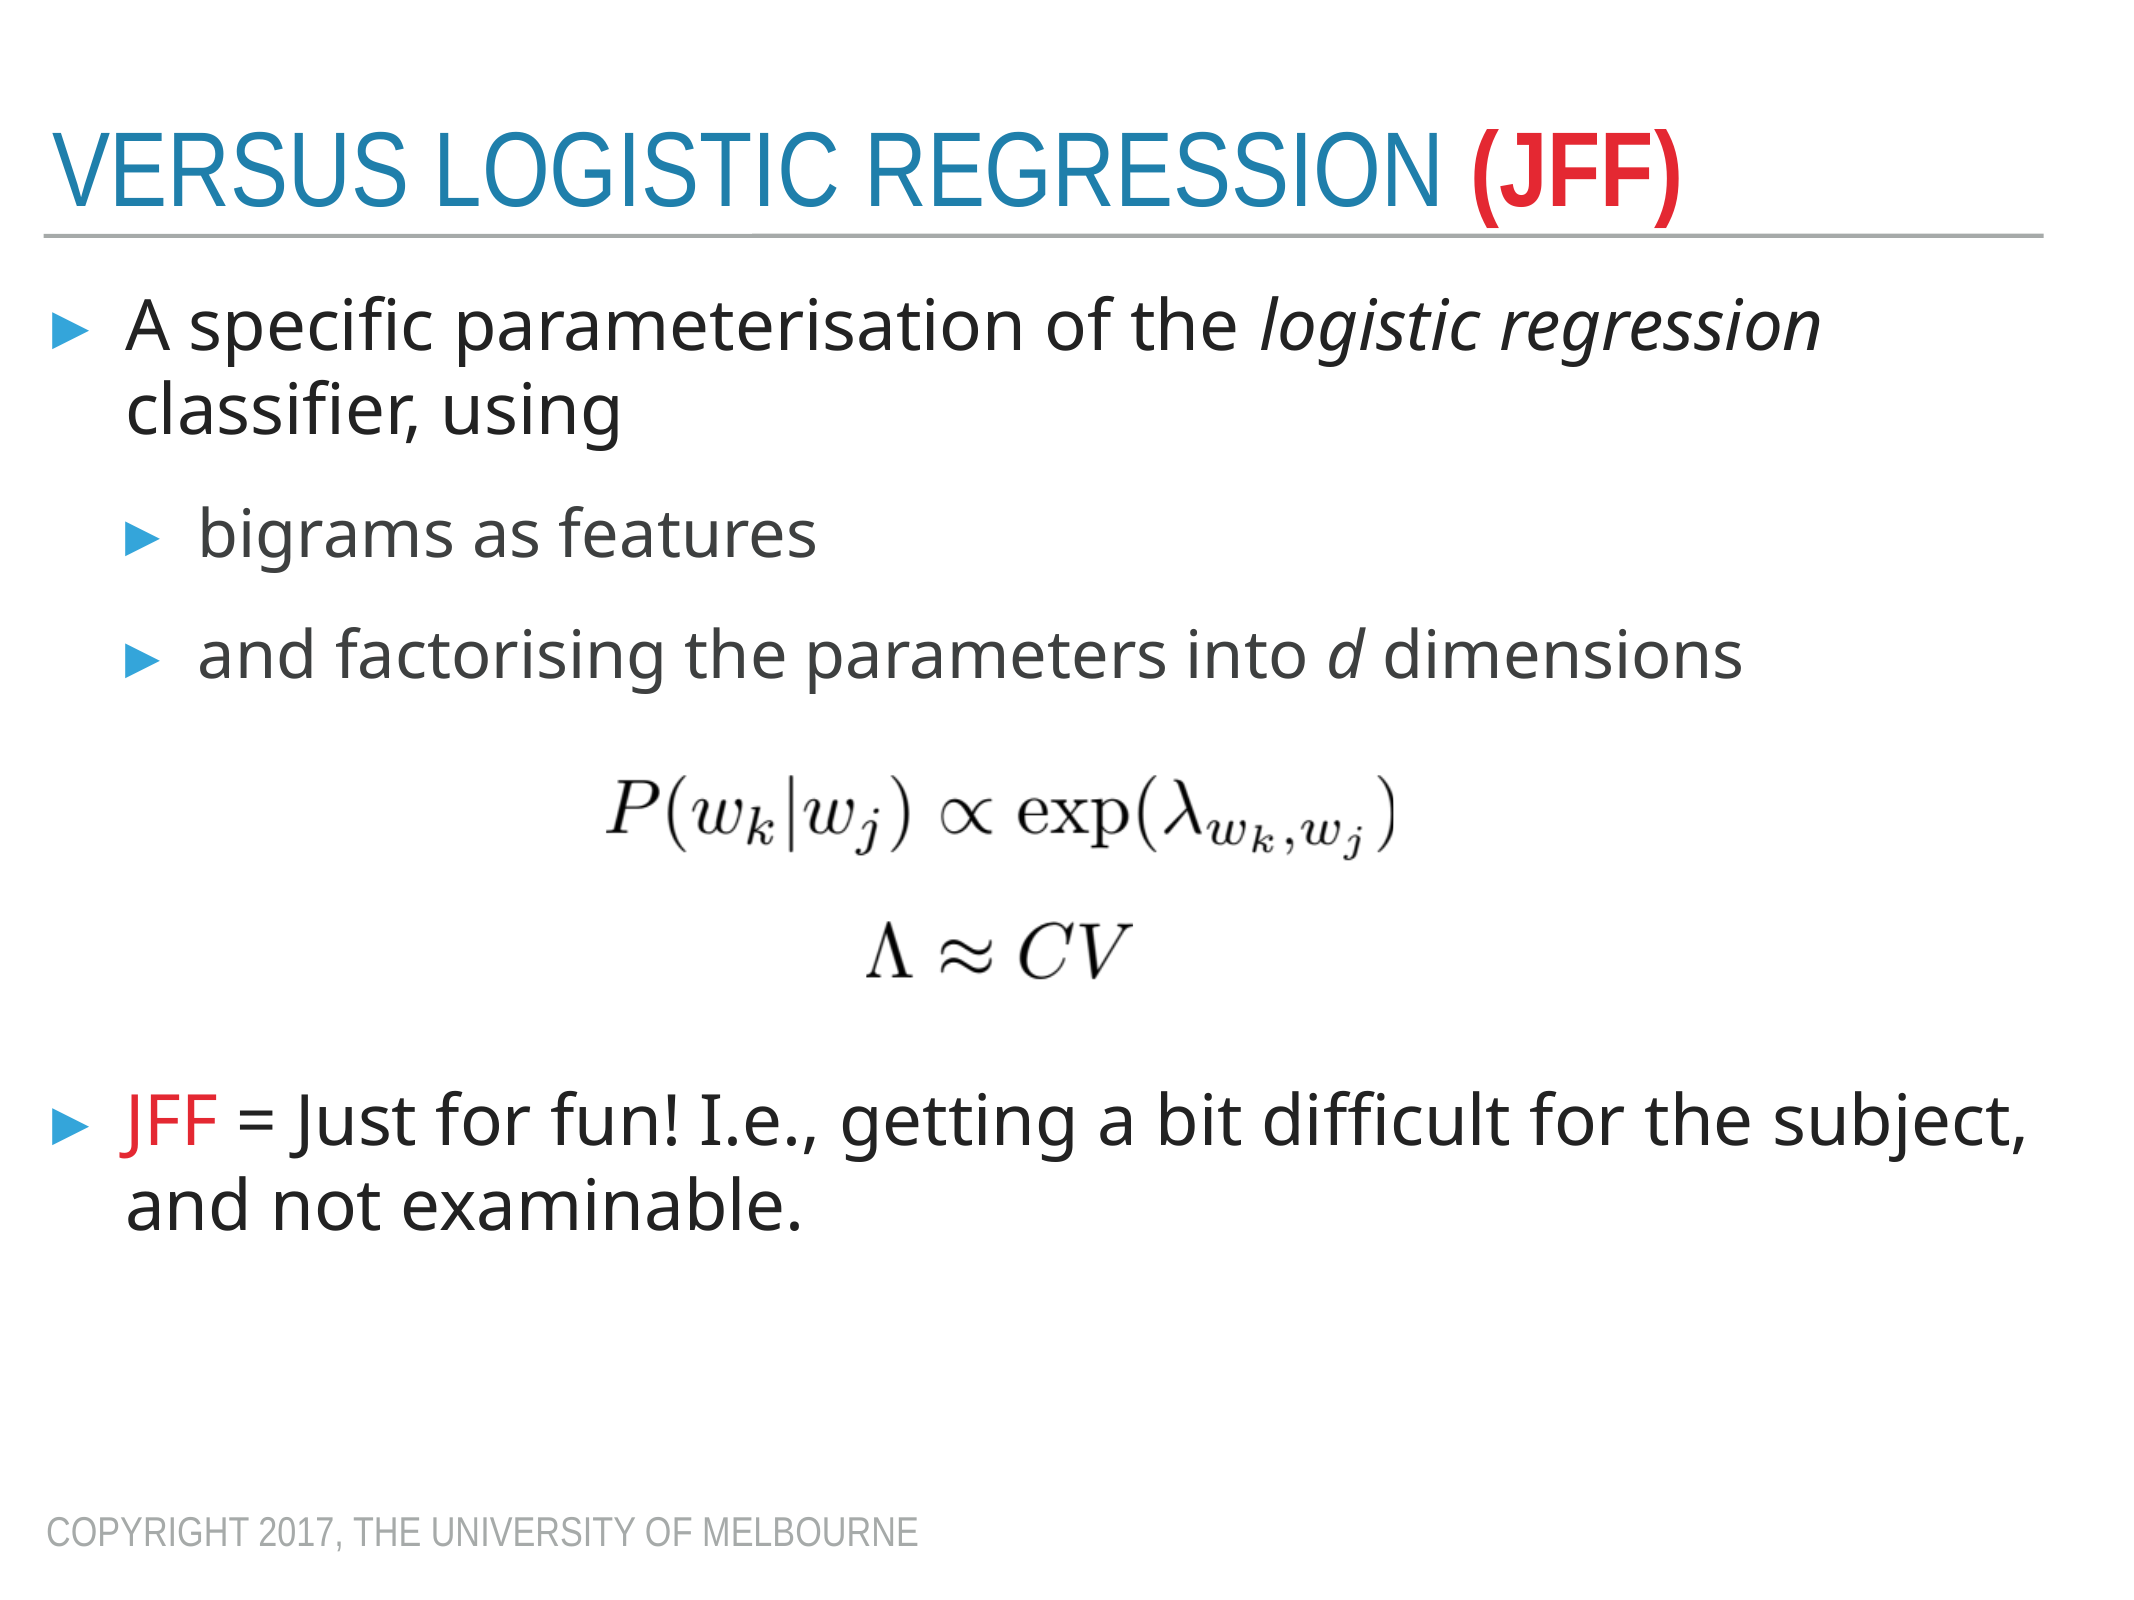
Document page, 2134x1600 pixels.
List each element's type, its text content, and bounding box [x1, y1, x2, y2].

picture [605, 774, 1394, 861]
picture [866, 920, 1134, 980]
title VERSUS Logistic regression (JFF) [43, 116, 2045, 236]
list A specific parameterisation of the logistic regression classifier, using bigrams as features and factorising the parameters into d dimensions JFF = Just for fun! I.e., getting a bit difficult for the subject, and not examinable. [43, 270, 2045, 1551]
